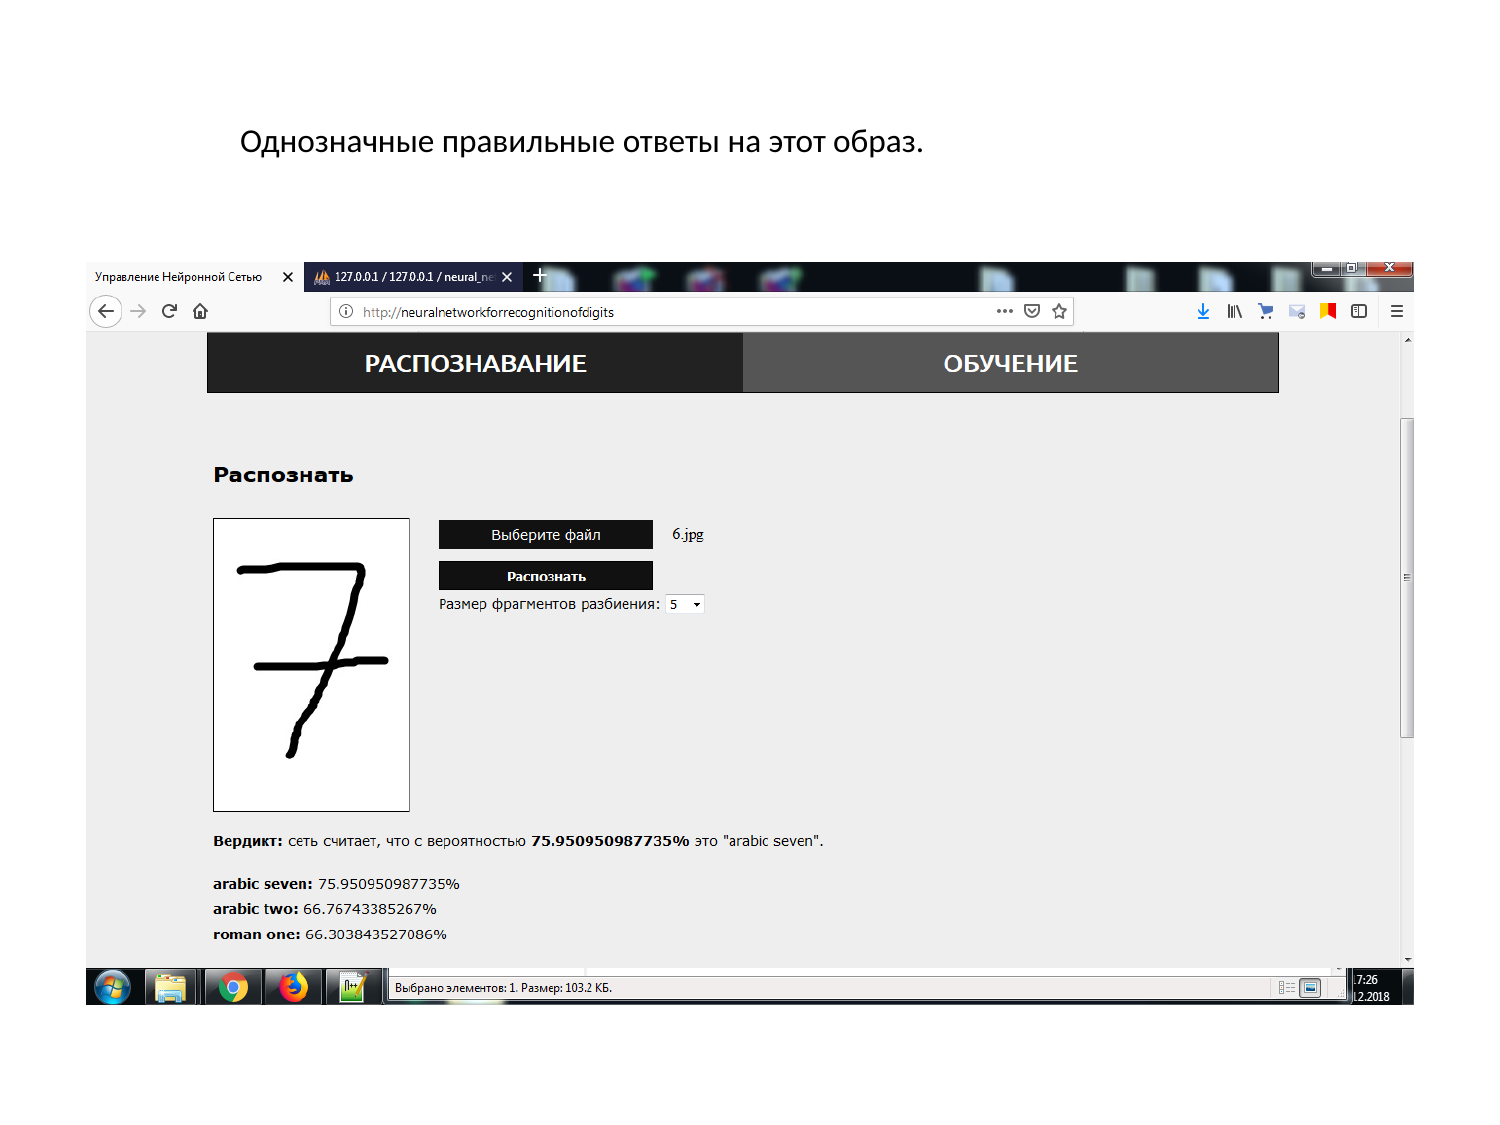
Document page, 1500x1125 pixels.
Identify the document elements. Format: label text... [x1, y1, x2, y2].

title Однозначные правильные ответы на этот образ. [75, 45, 1425, 233]
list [86, 262, 1414, 1006]
